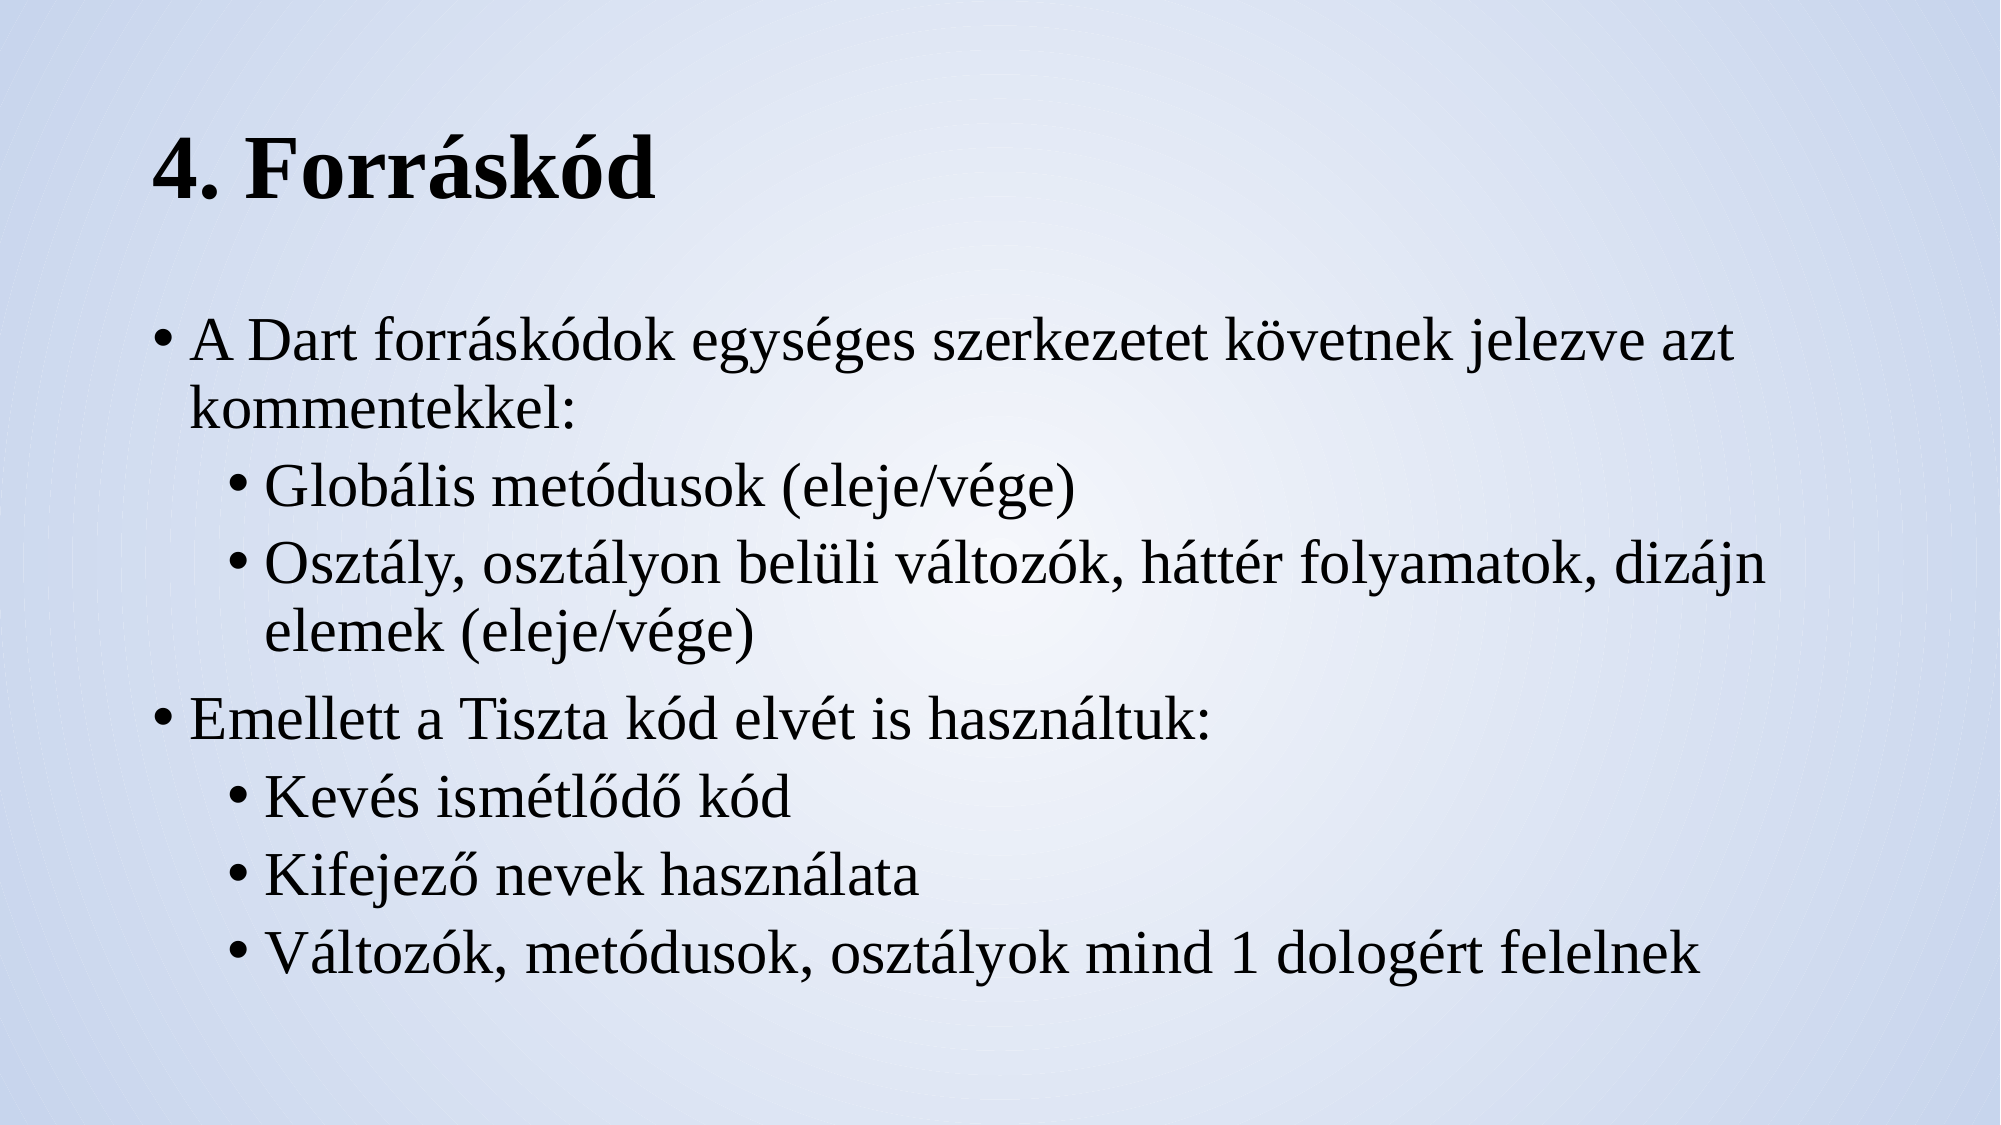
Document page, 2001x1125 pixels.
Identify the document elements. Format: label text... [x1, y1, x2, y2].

title 4. Forráskód [137, 59, 1863, 278]
list A Dart forráskódok egységes szerkezetet követnek jelezve azt kommentekkel: Globális metódusok (eleje/vége) Osztály, osztályon belüli változók, háttér folyamatok, dizájn elemek (eleje/vége) Emellett a Tiszta kód elvét is használtuk: Kevés ismétlődő kód Kifejező nevek használata Változók, metódusok, osztályok mind 1 dologért felelnek [137, 299, 1863, 1014]
